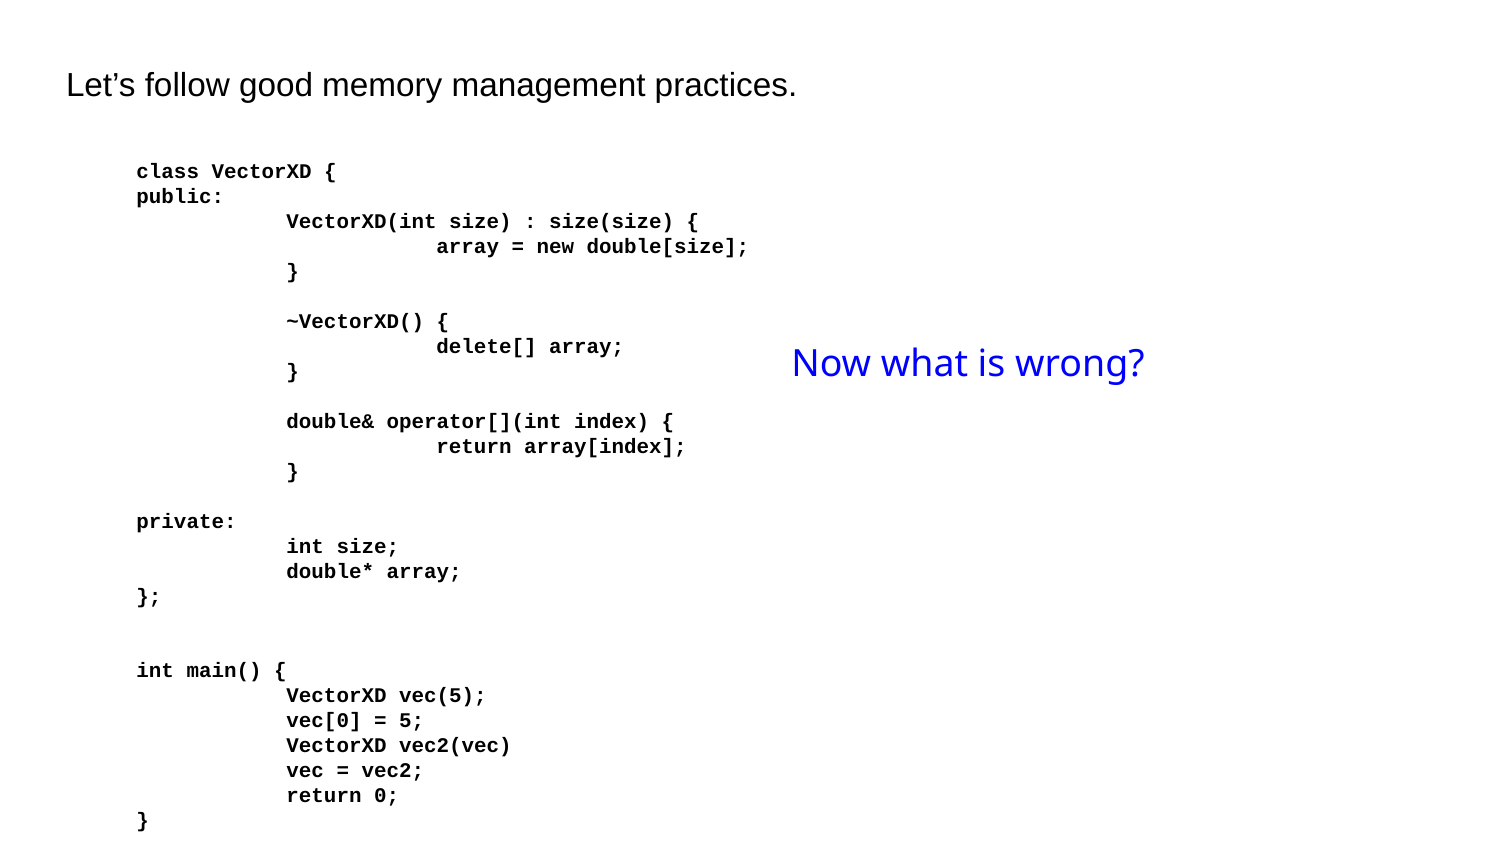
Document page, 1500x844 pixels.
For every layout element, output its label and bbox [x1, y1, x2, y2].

text_box [121, 142, 1500, 844]
title [51, 48, 1449, 140]
